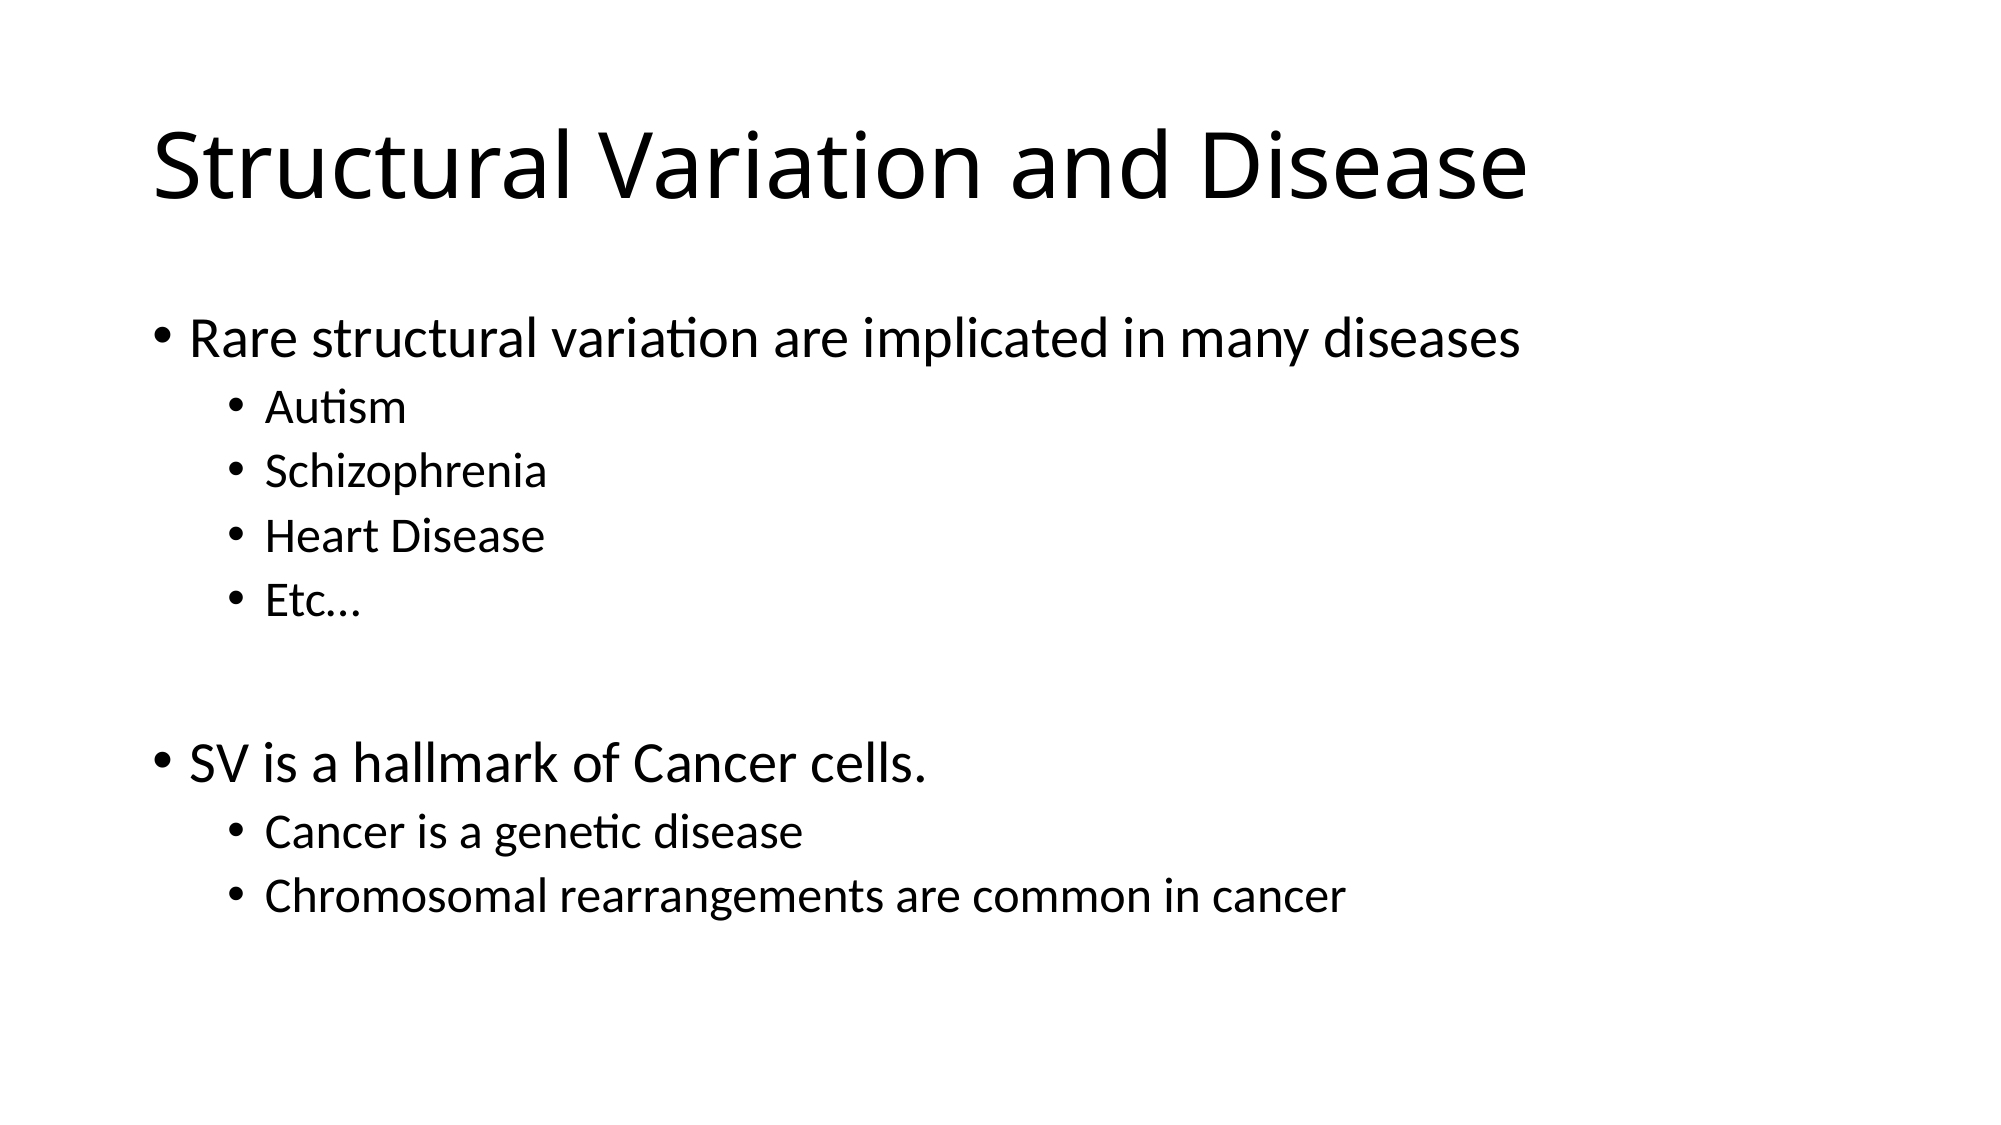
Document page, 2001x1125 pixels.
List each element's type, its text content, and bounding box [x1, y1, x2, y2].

list Rare structural variation are implicated in many diseases Autism Schizophrenia Heart Disease Etc… SV is a hallmark of Cancer cells. Cancer is a genetic disease Chromosomal rearrangements are common in cancer [137, 299, 1863, 1014]
title Structural Variation and Disease [137, 59, 1863, 278]
